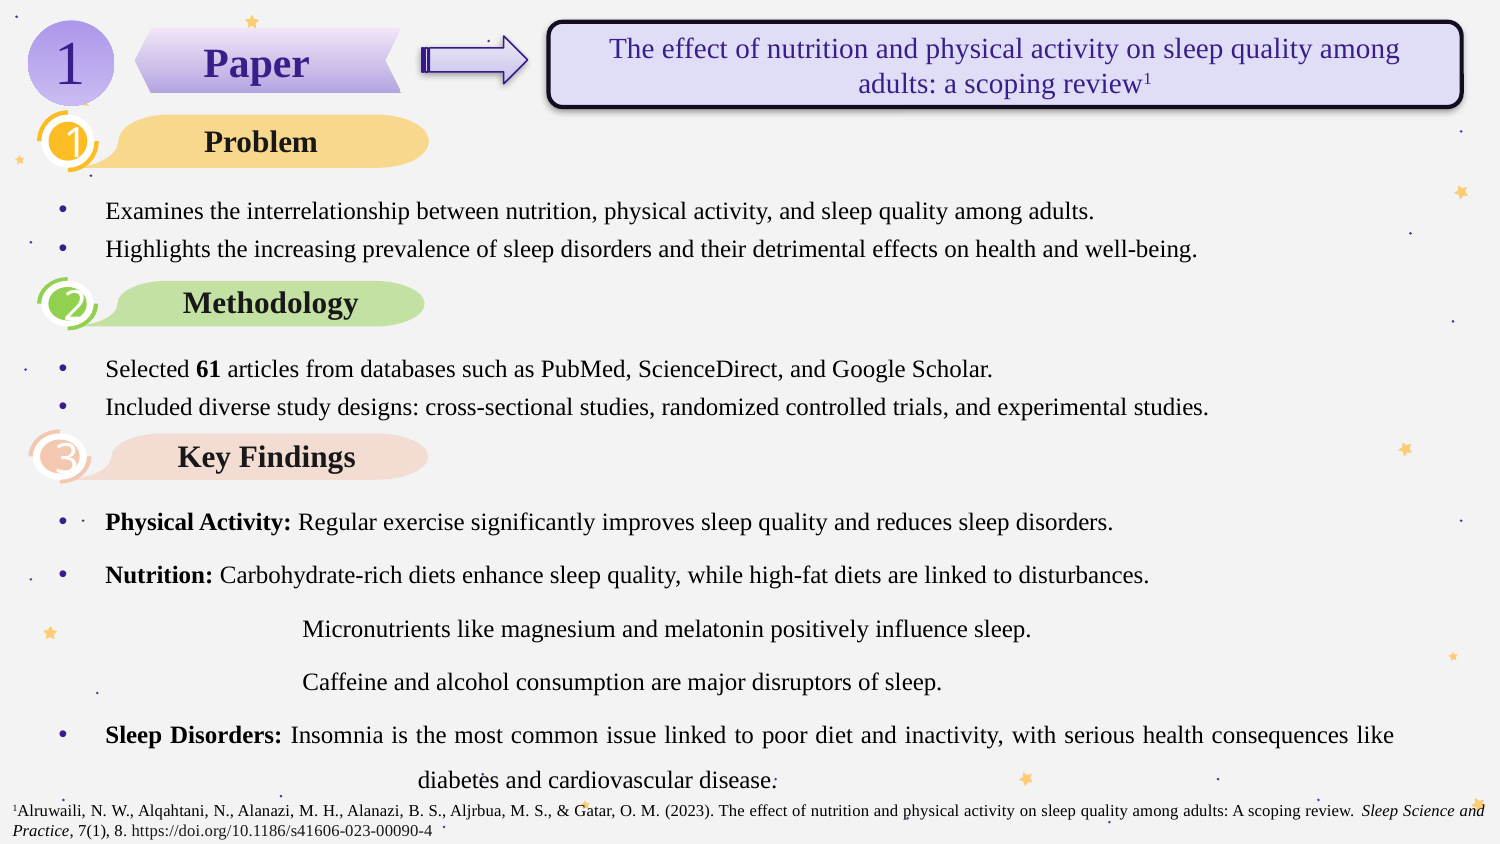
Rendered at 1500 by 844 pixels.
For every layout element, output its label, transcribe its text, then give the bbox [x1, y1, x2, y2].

text_box [34, 20, 109, 41]
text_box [36, 110, 430, 173]
text_box [421, 35, 529, 85]
text_box [141, 28, 402, 93]
text_box Selected 61 articles from databases such as PubMed, ScienceDirect, and Google Scholar. Included diverse study designs: cross-sectional studies, randomized controlled trials, and experimental studies. [0, 345, 1295, 467]
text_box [28, 429, 429, 484]
text_box 1Alruwaili, N. W., Alqahtani, N., Alanazi, M. H., Alanazi, B. S., Aljrbua, M. S., & Gatar, O. M. (2023). The effect of nutrition and physical activity on sleep quality among adults: A scoping review. Sleep Science and Practice, 7(1), 8. https://doi.org/10.1186/s41606-023-00090-4 [0, 791, 1500, 844]
text_box 1 [0, 41, 141, 79]
text_box Paper [162, 40, 361, 81]
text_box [36, 276, 425, 331]
text_box Examines the interrelationship between nutrition, physical activity, and sleep quality among adults. Highlights the increasing prevalence of sleep disorders and their detrimental effects on health and well-being. [0, 186, 1500, 309]
text_box Physical Activity: Regular exercise significantly improves sleep quality and reduces sleep disorders. Nutrition: Carbohydrate-rich diets enhance sleep quality, while high-fat diets are linked to disturbances. Micronutrients like magnesium and melatonin positively influence sleep. Caffeine and alcohol consumption are major disruptors of sleep. Sleep Disorders: Insomnia is the most common issue linked to poor diet and inactivity, with serious health consequences like diabetes and cardiovascular disease. [0, 483, 1411, 840]
text_box [31, 79, 112, 106]
text_box The effect of nutrition and physical activity on sleep quality among adults: a scoping review1 [547, 20, 1463, 108]
